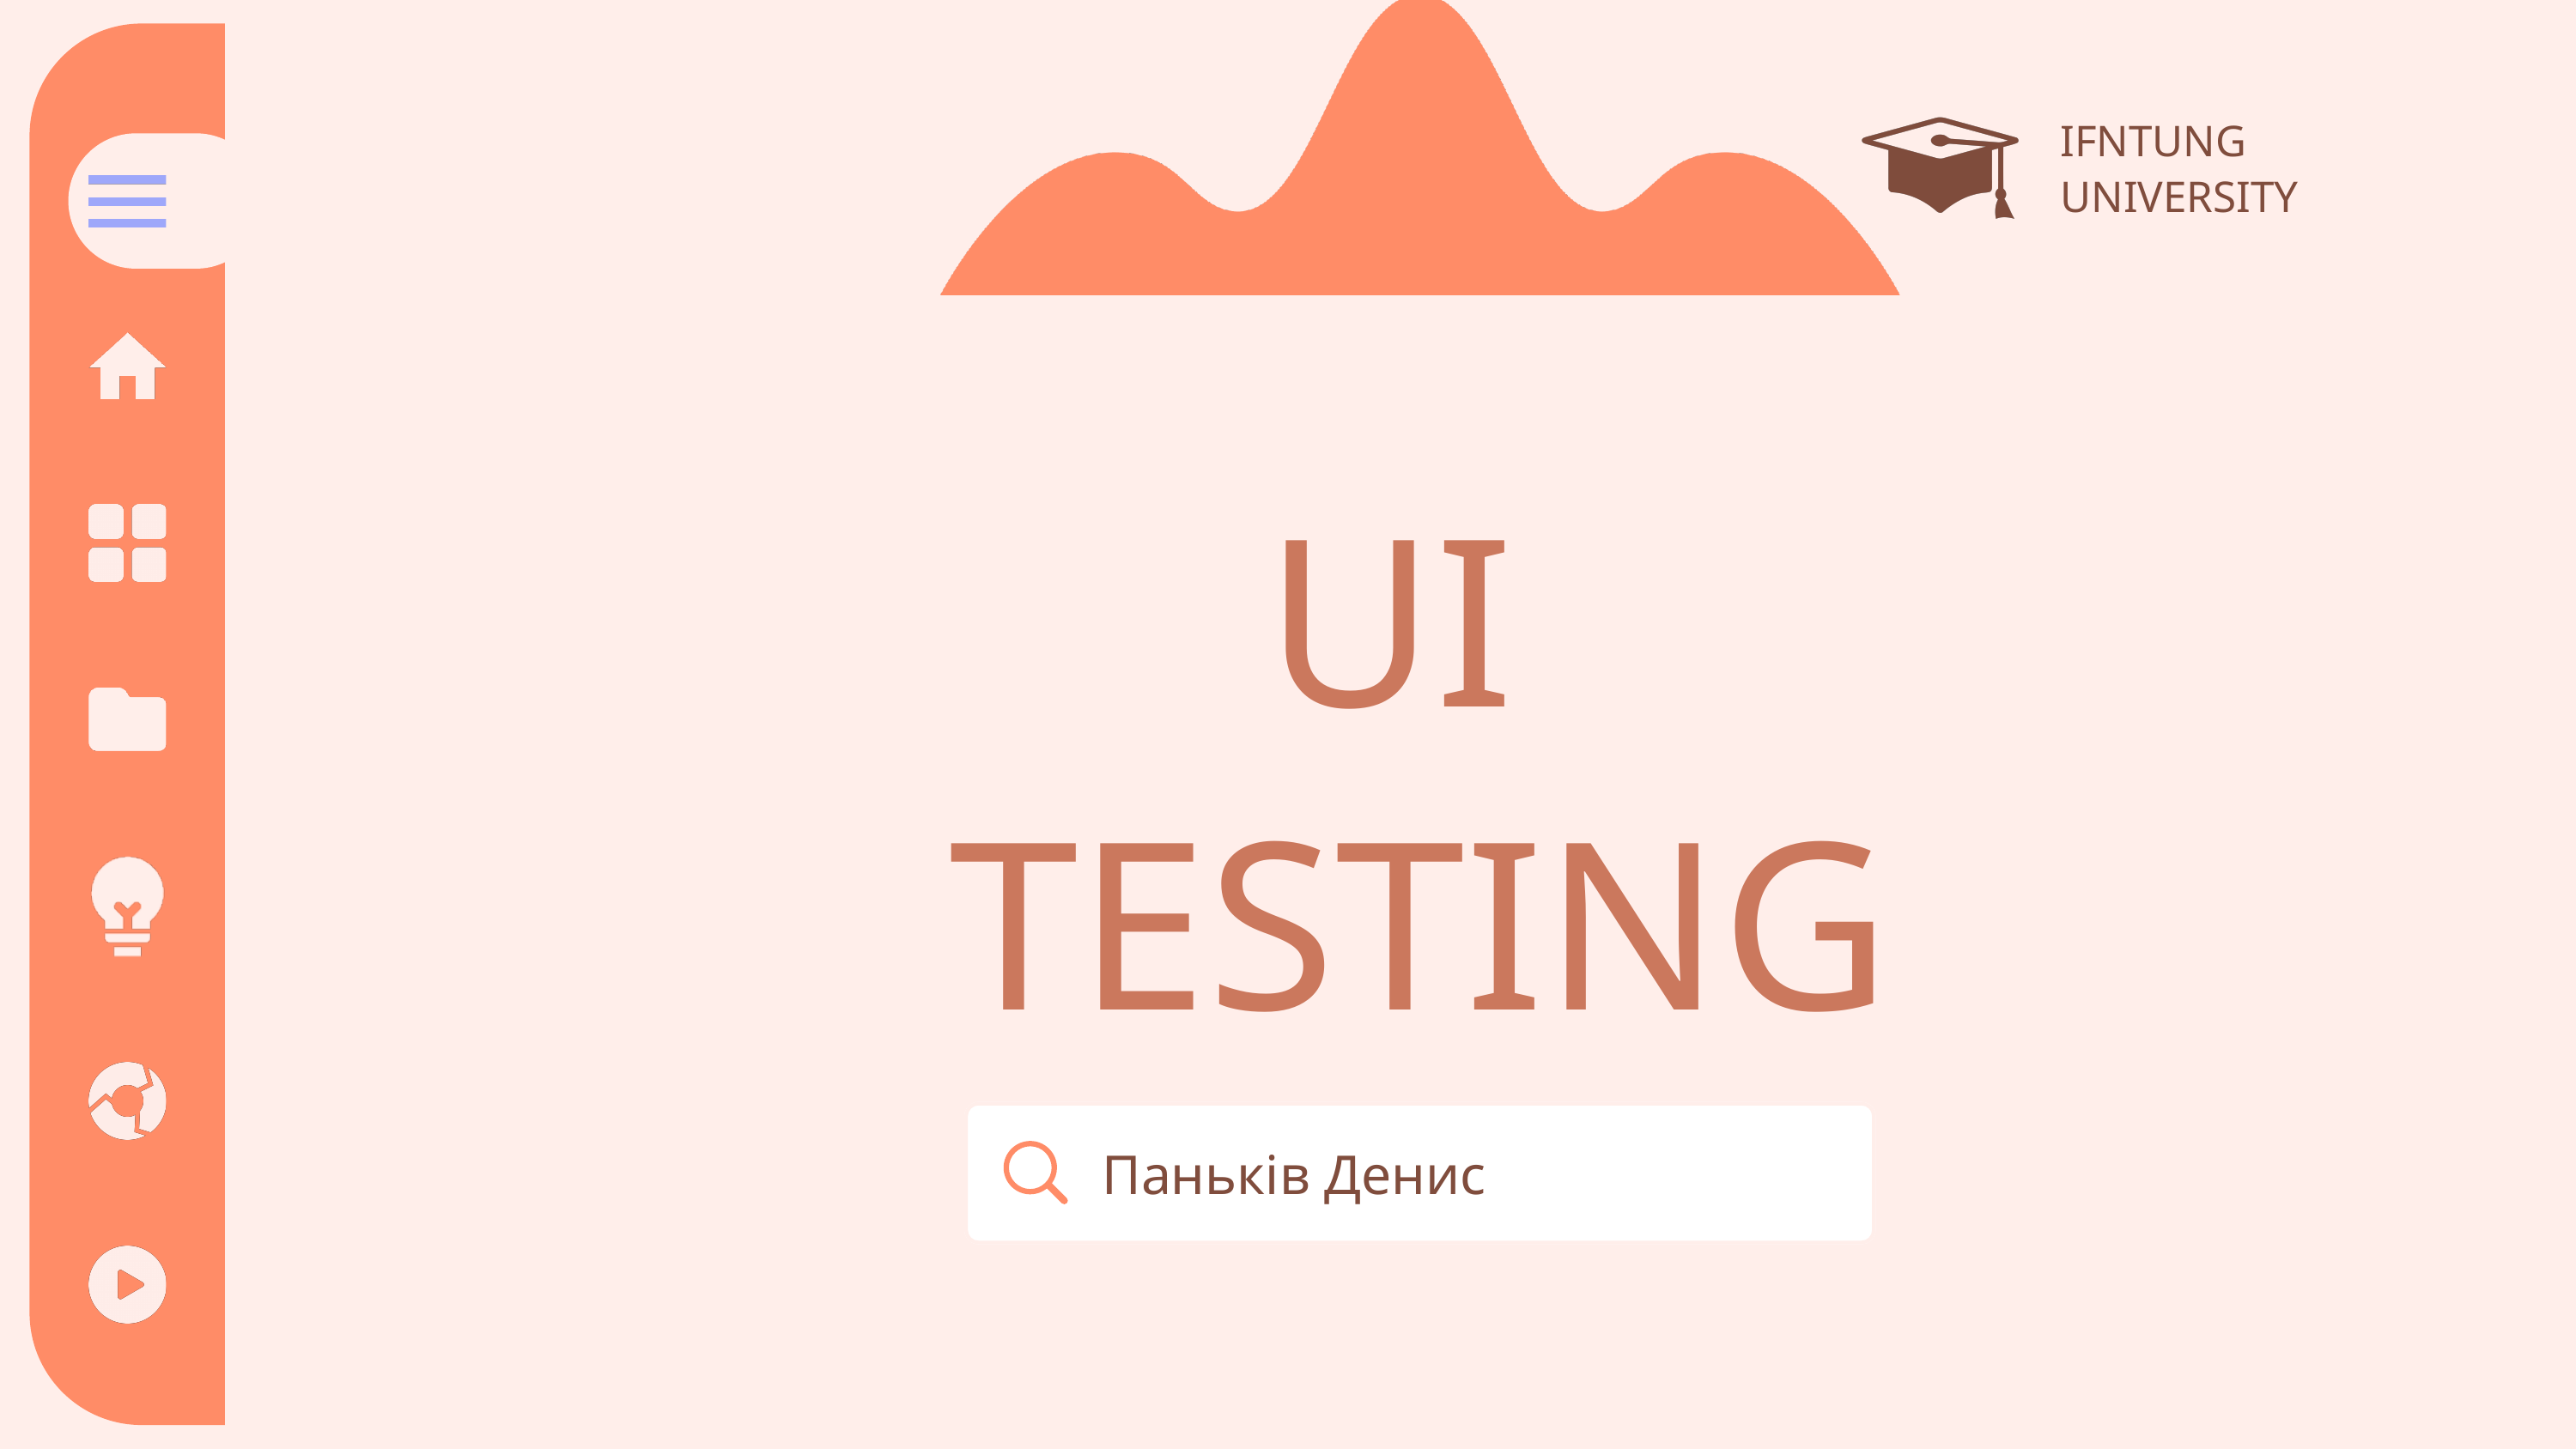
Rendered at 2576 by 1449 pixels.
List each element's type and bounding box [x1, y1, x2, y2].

text_box [963, 1101, 1876, 1245]
text_box [224, 0, 2576, 1449]
text_box [29, 23, 218, 1426]
text_box [68, 133, 264, 270]
